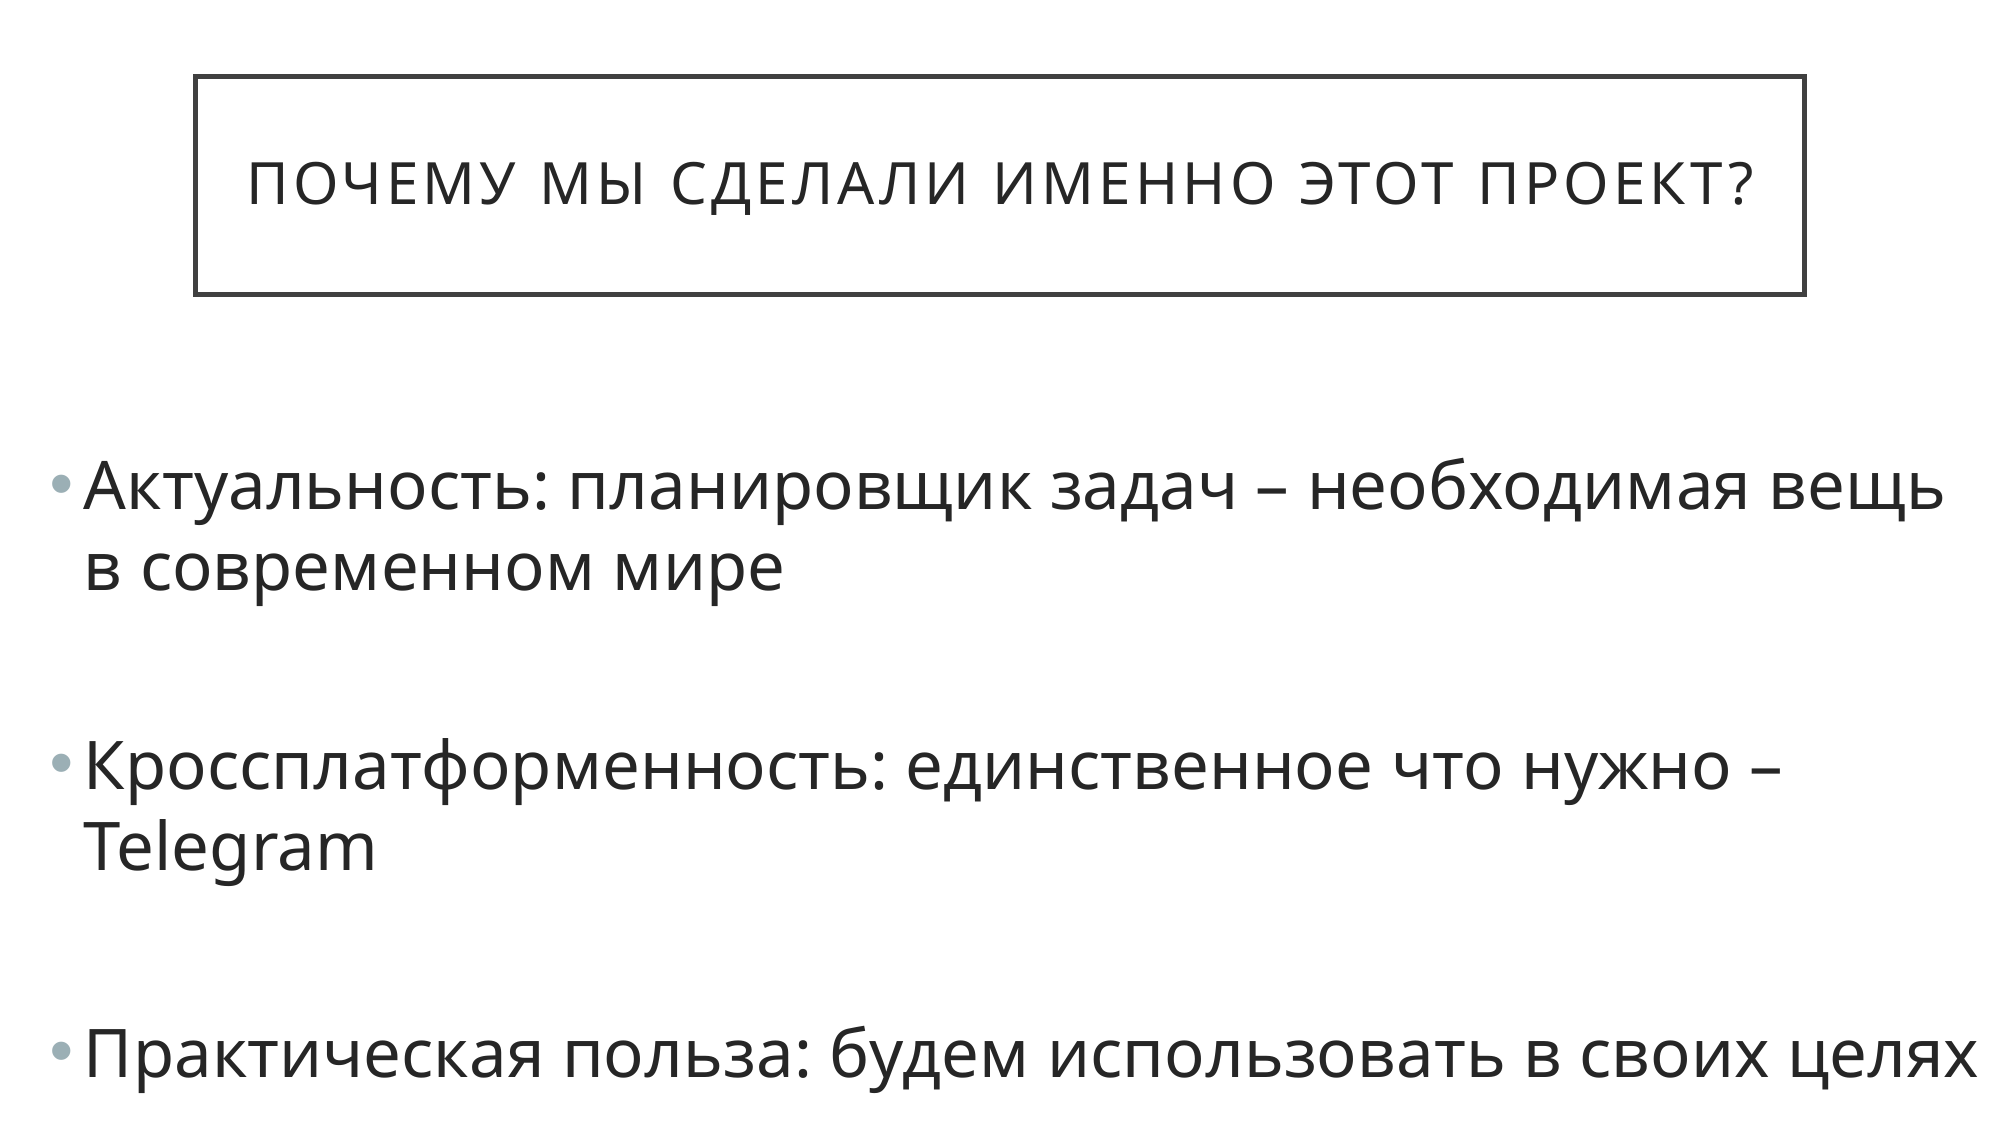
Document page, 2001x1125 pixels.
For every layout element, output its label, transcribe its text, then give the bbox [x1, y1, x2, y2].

title Почему мы сделали именно этот проект? [193, 74, 1807, 297]
list Актуальность: планировщик задач – необходимая вещь в современном мире Кроссплатформенность: единственное что нужно – Telegram Практическая польза: будем использовать в своих целях [0, 335, 2000, 1125]
